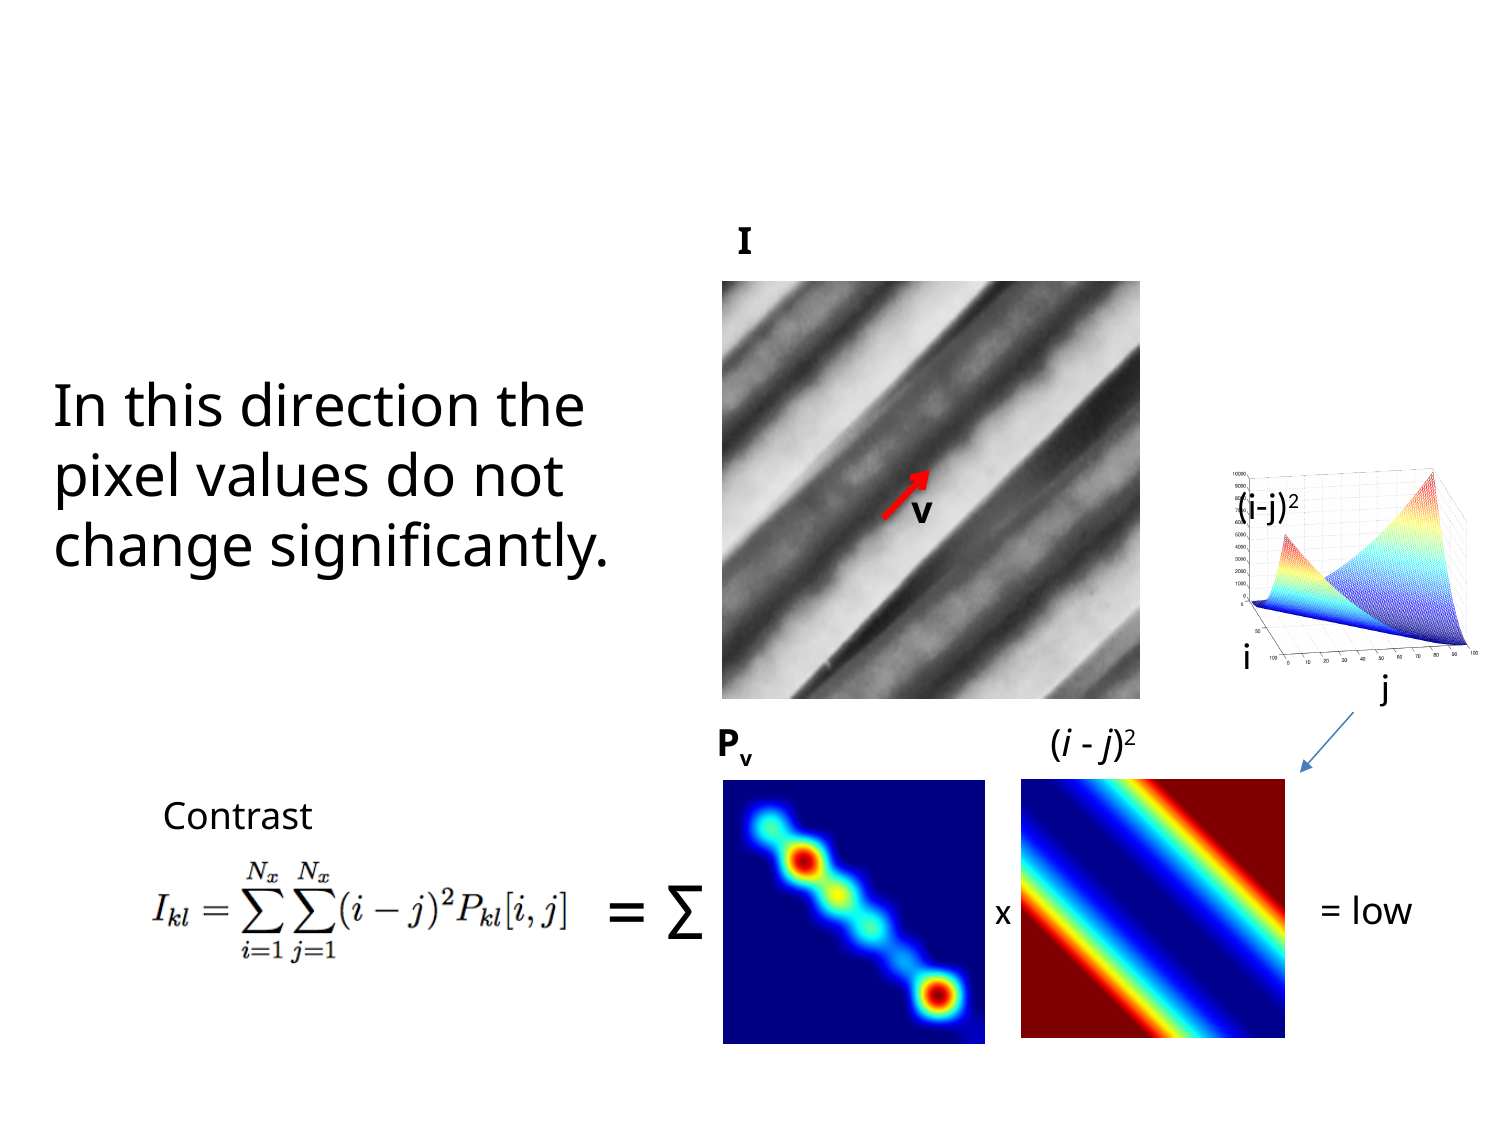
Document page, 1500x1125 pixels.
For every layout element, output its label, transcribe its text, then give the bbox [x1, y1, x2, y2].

picture [1021, 857, 1203, 1038]
picture [1021, 779, 1285, 1038]
text_box I [723, 210, 768, 270]
text_box x [988, 879, 1016, 940]
picture [116, 841, 599, 982]
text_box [1224, 450, 1480, 675]
picture [722, 281, 1140, 699]
text_box = low [1305, 879, 1428, 940]
picture [723, 780, 985, 1044]
text_box = Σ [603, 848, 718, 964]
text_box Pv (i - j)2 [701, 712, 1152, 778]
picture [1103, 779, 1285, 960]
text_box Contrast [147, 784, 328, 840]
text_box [882, 469, 930, 519]
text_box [1299, 711, 1354, 773]
text_box In this direction the pixel values do not change significantly. [38, 360, 662, 586]
